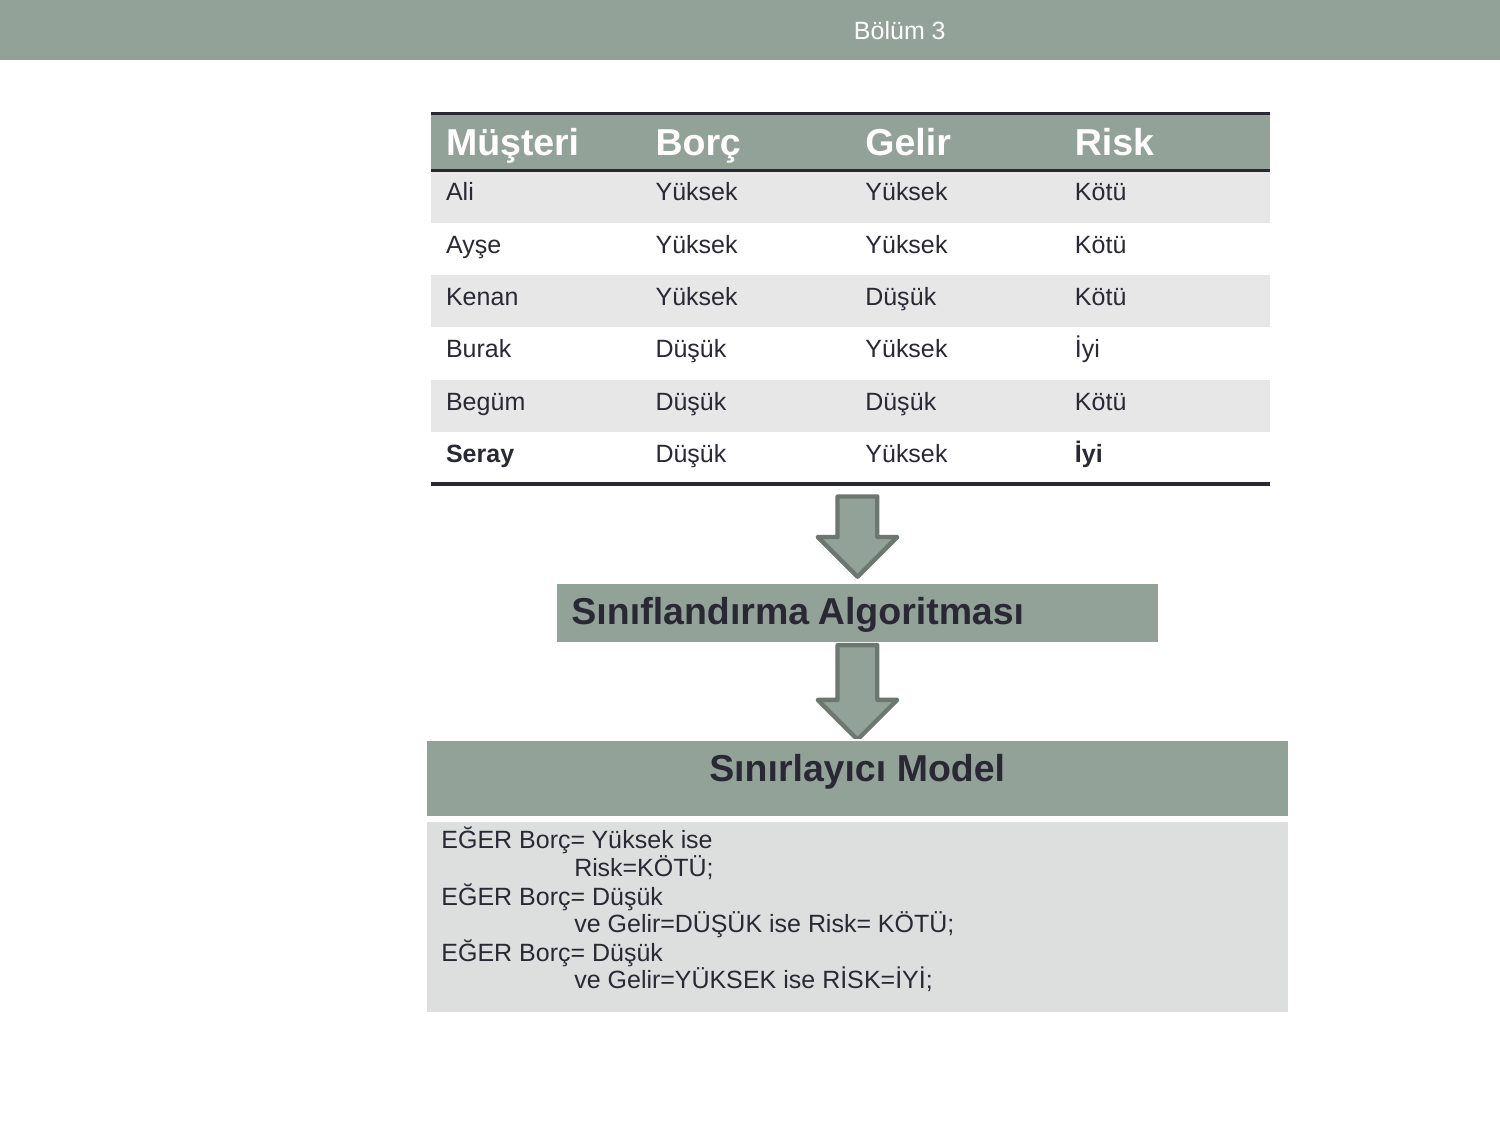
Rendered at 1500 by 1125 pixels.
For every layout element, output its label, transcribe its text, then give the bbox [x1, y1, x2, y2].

table_header Borç [641, 115, 850, 169]
table_cell Kötü [1060, 380, 1270, 432]
table_cell Düşük [641, 380, 850, 432]
table_cell Ayşe [431, 223, 641, 275]
table_cell Ali [431, 172, 641, 223]
table_header Sınırlayıcı Model [427, 741, 1288, 816]
table_cell Kenan [431, 275, 641, 327]
table_cell İyi [1060, 432, 1270, 482]
table_cell Seray [431, 432, 641, 482]
table_cell Begüm [431, 380, 641, 432]
table_cell Kötü [1060, 275, 1270, 327]
table_header Risk [1060, 115, 1270, 169]
table_cell Kötü [1060, 172, 1270, 223]
table_header Sınıflandırma Algoritması [557, 584, 1158, 642]
table_cell Düşük [641, 432, 850, 482]
table_cell Yüksek [850, 172, 1060, 223]
text_box [815, 494, 900, 579]
text_box [815, 642, 900, 739]
table_cell Yüksek [641, 275, 850, 327]
table_cell Yüksek [850, 327, 1060, 380]
table_cell Yüksek [850, 223, 1060, 275]
table_header Müşteri [431, 115, 641, 169]
footer Bölüm 3 [562, 3, 1238, 57]
table_cell Düşük [850, 275, 1060, 327]
table_cell Burak [431, 327, 641, 380]
table_cell EĞER Borç= Yüksek ise Risk=KÖTÜ; EĞER Borç= Düşük ve Gelir=DÜŞÜK ise Risk= KÖTÜ; EĞER Borç= Düşük ve Gelir=YÜKSEK ise RİSK=İYİ; [427, 822, 1288, 1012]
table_cell Düşük [641, 327, 850, 380]
table_cell Kötü [1060, 223, 1270, 275]
table_cell Yüksek [641, 172, 850, 223]
table_cell Yüksek [641, 223, 850, 275]
table_cell İyi [1060, 327, 1270, 380]
table_cell Yüksek [850, 432, 1060, 482]
table_header Gelir [850, 115, 1060, 169]
table_cell Düşük [850, 380, 1060, 432]
